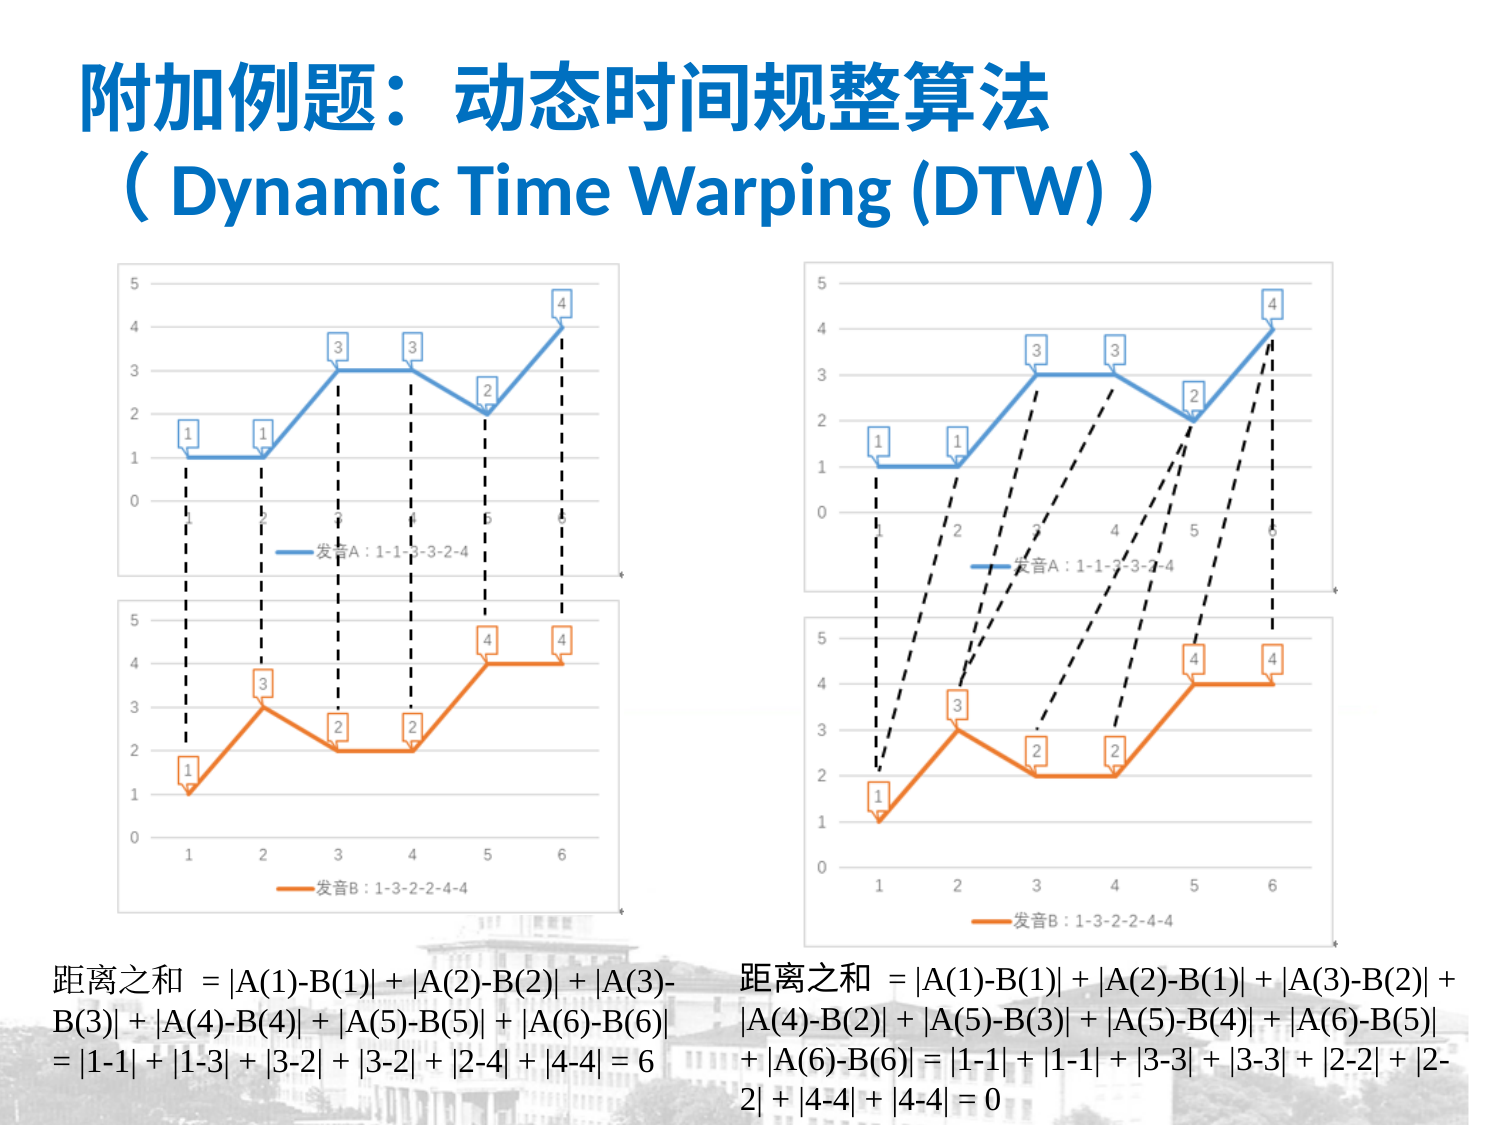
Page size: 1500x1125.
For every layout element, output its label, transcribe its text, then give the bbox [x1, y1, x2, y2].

text_box 距离之和 = |A(1)-B(1)| + |A(2)-B(1)| + |A(3)-B(2)| + |A(4)-B(2)| + |A(5)-B(3)| + |A(5)-B(4)| + |A(6)-B(5)| + |A(6)-B(6)| = |1-1| + |1-1| + |3-3| + |3-3| + |2-2| + |2-2| + |4-4| + |4-4| = 0 [724, 949, 1475, 1125]
picture [0, 259, 1500, 1125]
text_box 附加例题：动态时间规整算法（Dynamic Time Warping (DTW)） [62, 42, 1426, 238]
text_box 距离之和 = |A(1)-B(1)| + |A(2)-B(2)| + |A(3)-B(3)| + |A(4)-B(4)| + |A(5)-B(5)| + |A(6)-B(6)| = |1-1| + |1-3| + |3-2| + |3-2| + |2-4| + |4-4| = 6 [37, 951, 700, 1087]
